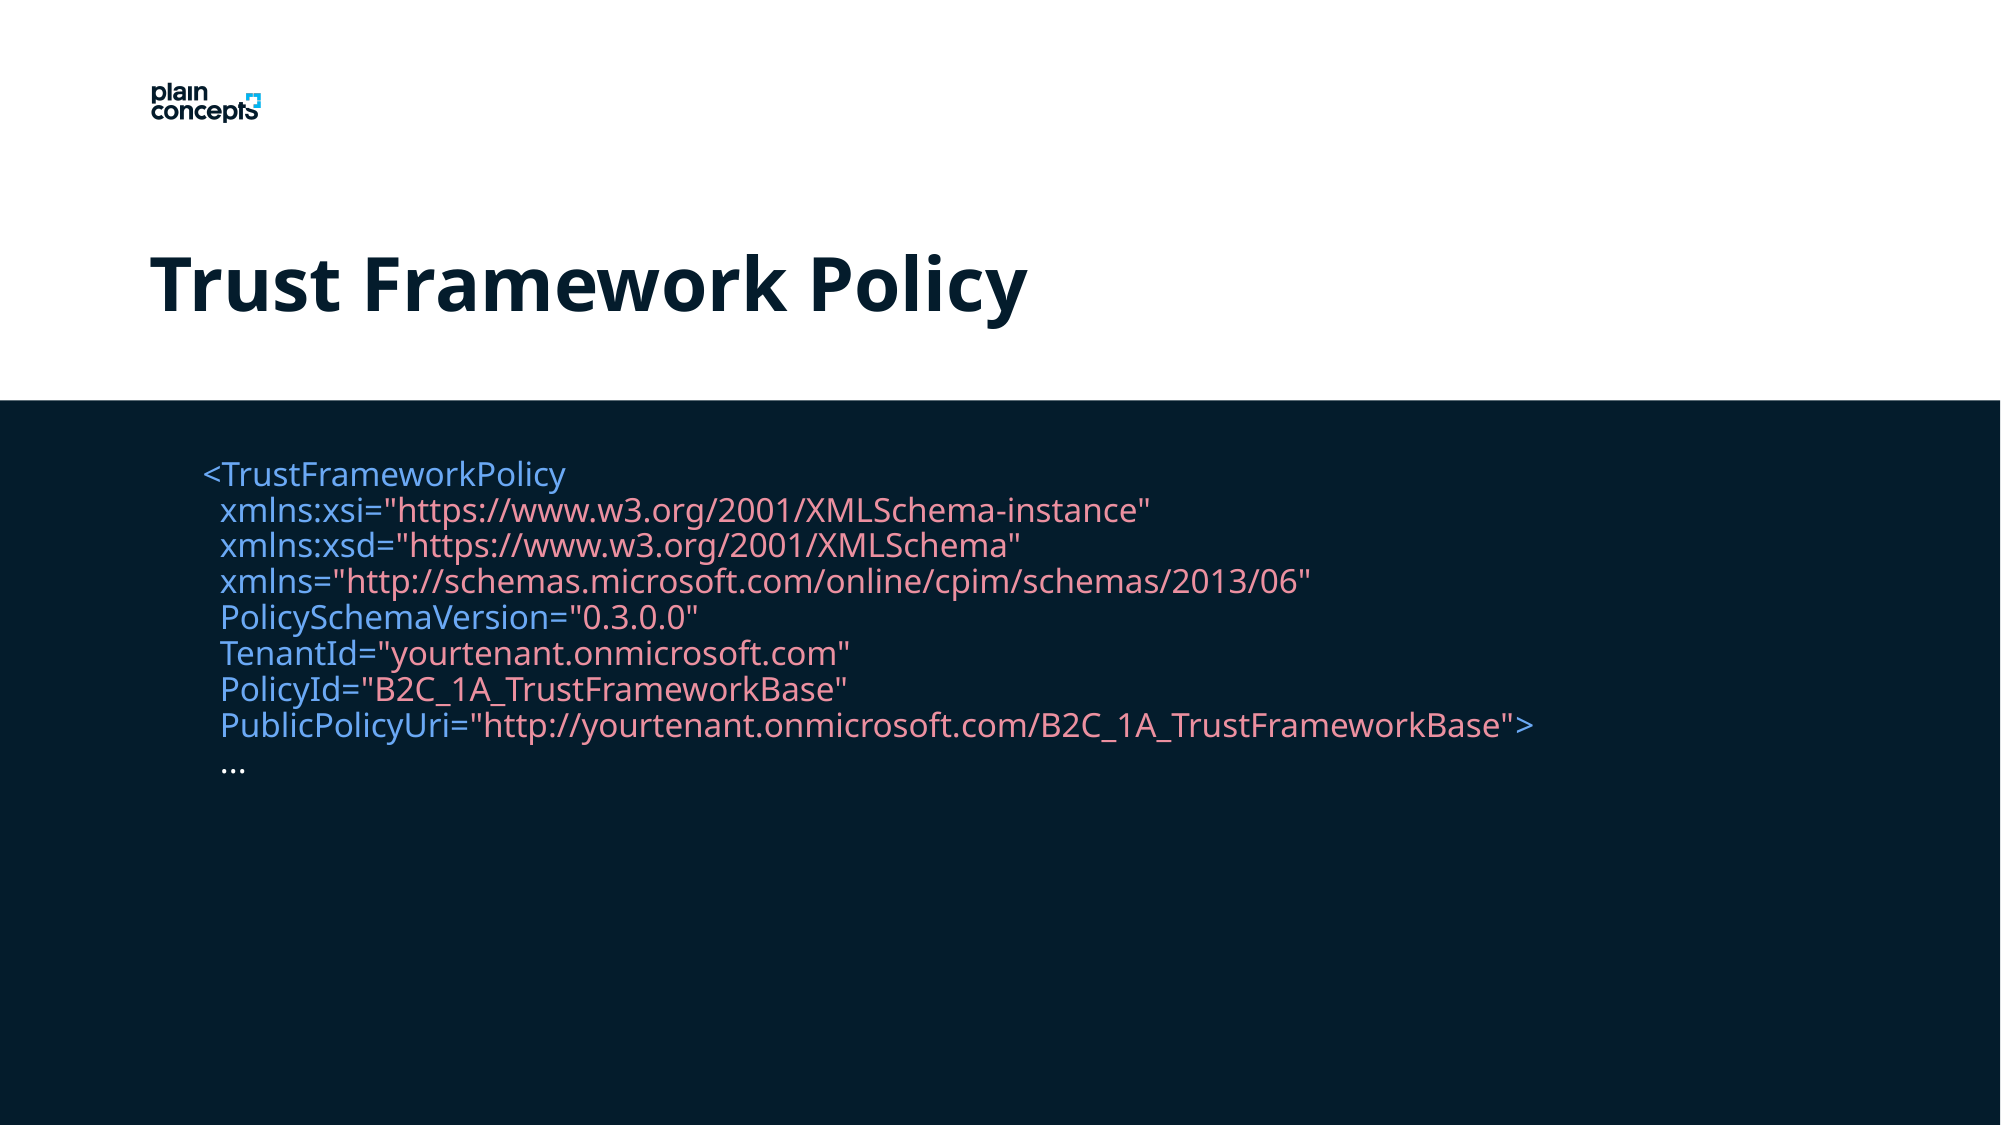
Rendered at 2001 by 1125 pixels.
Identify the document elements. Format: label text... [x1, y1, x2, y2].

picture [124, 59, 288, 147]
list <TrustFrameworkPolicy xmlns:xsi="https://www.w3.org/2001/XMLSchema-instance" xmlns:xsd="https://www.w3.org/2001/XMLSchema" xmlns="http://schemas.microsoft.com/online/cpim/schemas/2013/06" PolicySchemaVersion="0.3.0.0" TenantId="yourtenant.onmicrosoft.com" PolicyId="B2C_1A_TrustFrameworkBase" PublicPolicyUri="http://yourtenant.onmicrosoft.com/B2C_1A_TrustFrameworkBase"> ... [149, 457, 1827, 1041]
list Trust Framework Policy [149, 247, 1827, 330]
